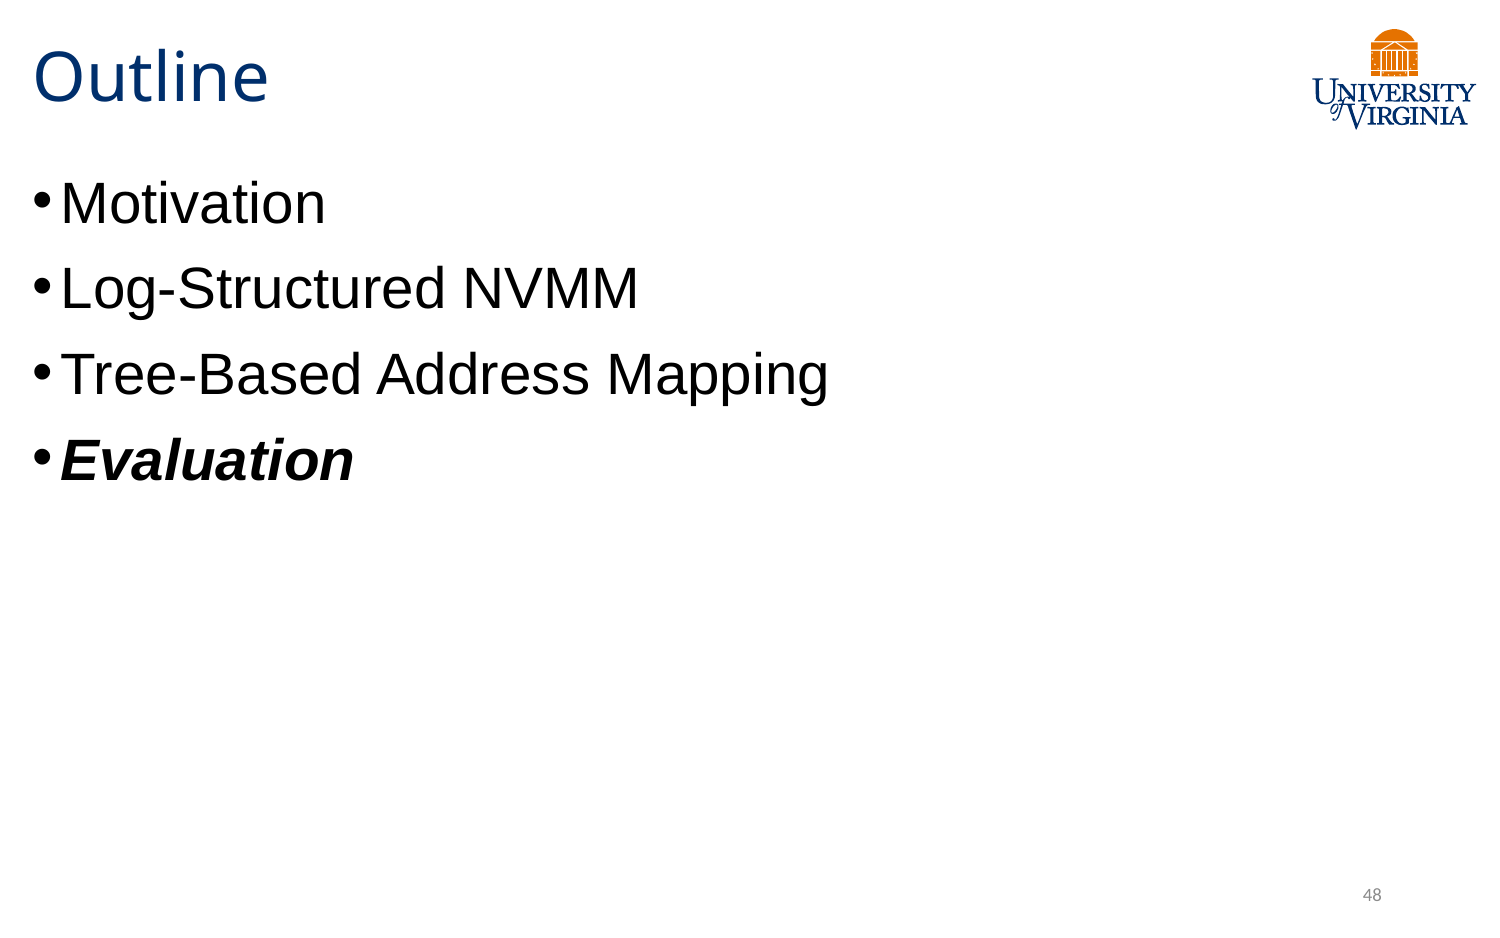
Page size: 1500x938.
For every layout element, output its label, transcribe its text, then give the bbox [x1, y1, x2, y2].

list Motivation Log-Structured NVMM Tree-Based Address Mapping Evaluation [17, 157, 1483, 845]
title Outline [17, 14, 1297, 145]
slide_number 48 [1059, 868, 1397, 919]
